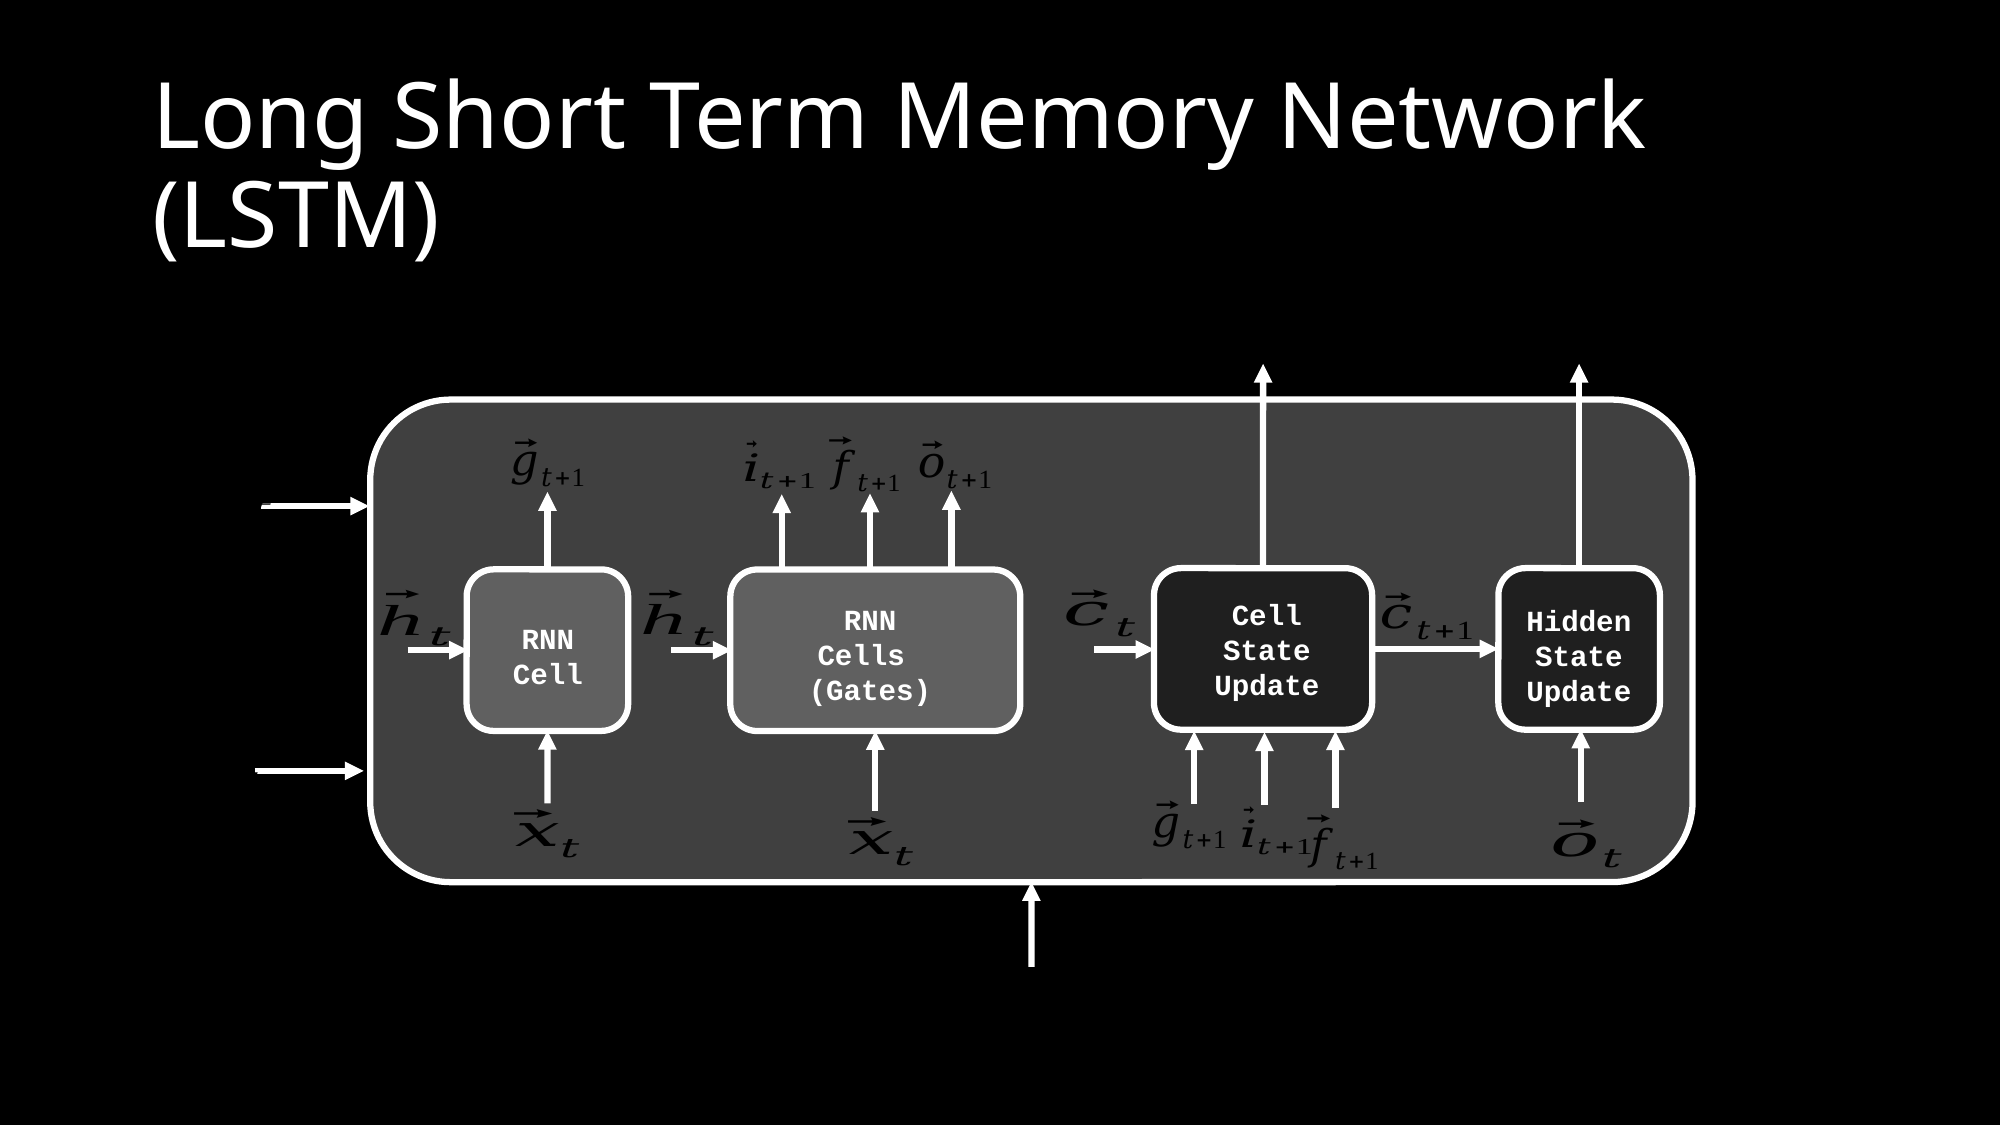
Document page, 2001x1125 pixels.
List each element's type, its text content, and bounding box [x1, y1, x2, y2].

text_box Hidden State Update [1476, 594, 1682, 715]
text_box [465, 568, 630, 732]
text_box [369, 398, 1694, 884]
text_box Cell State Update [1179, 588, 1355, 709]
title Long Short Term Memory Network (LSTM) [137, 59, 1863, 278]
text_box RNN Cells (Gates) [789, 593, 951, 714]
text_box [729, 568, 1022, 733]
text_box [1152, 567, 1374, 731]
text_box [1497, 567, 1661, 594]
text_box RNN Cell [467, 612, 629, 698]
text_box [1500, 715, 1659, 731]
